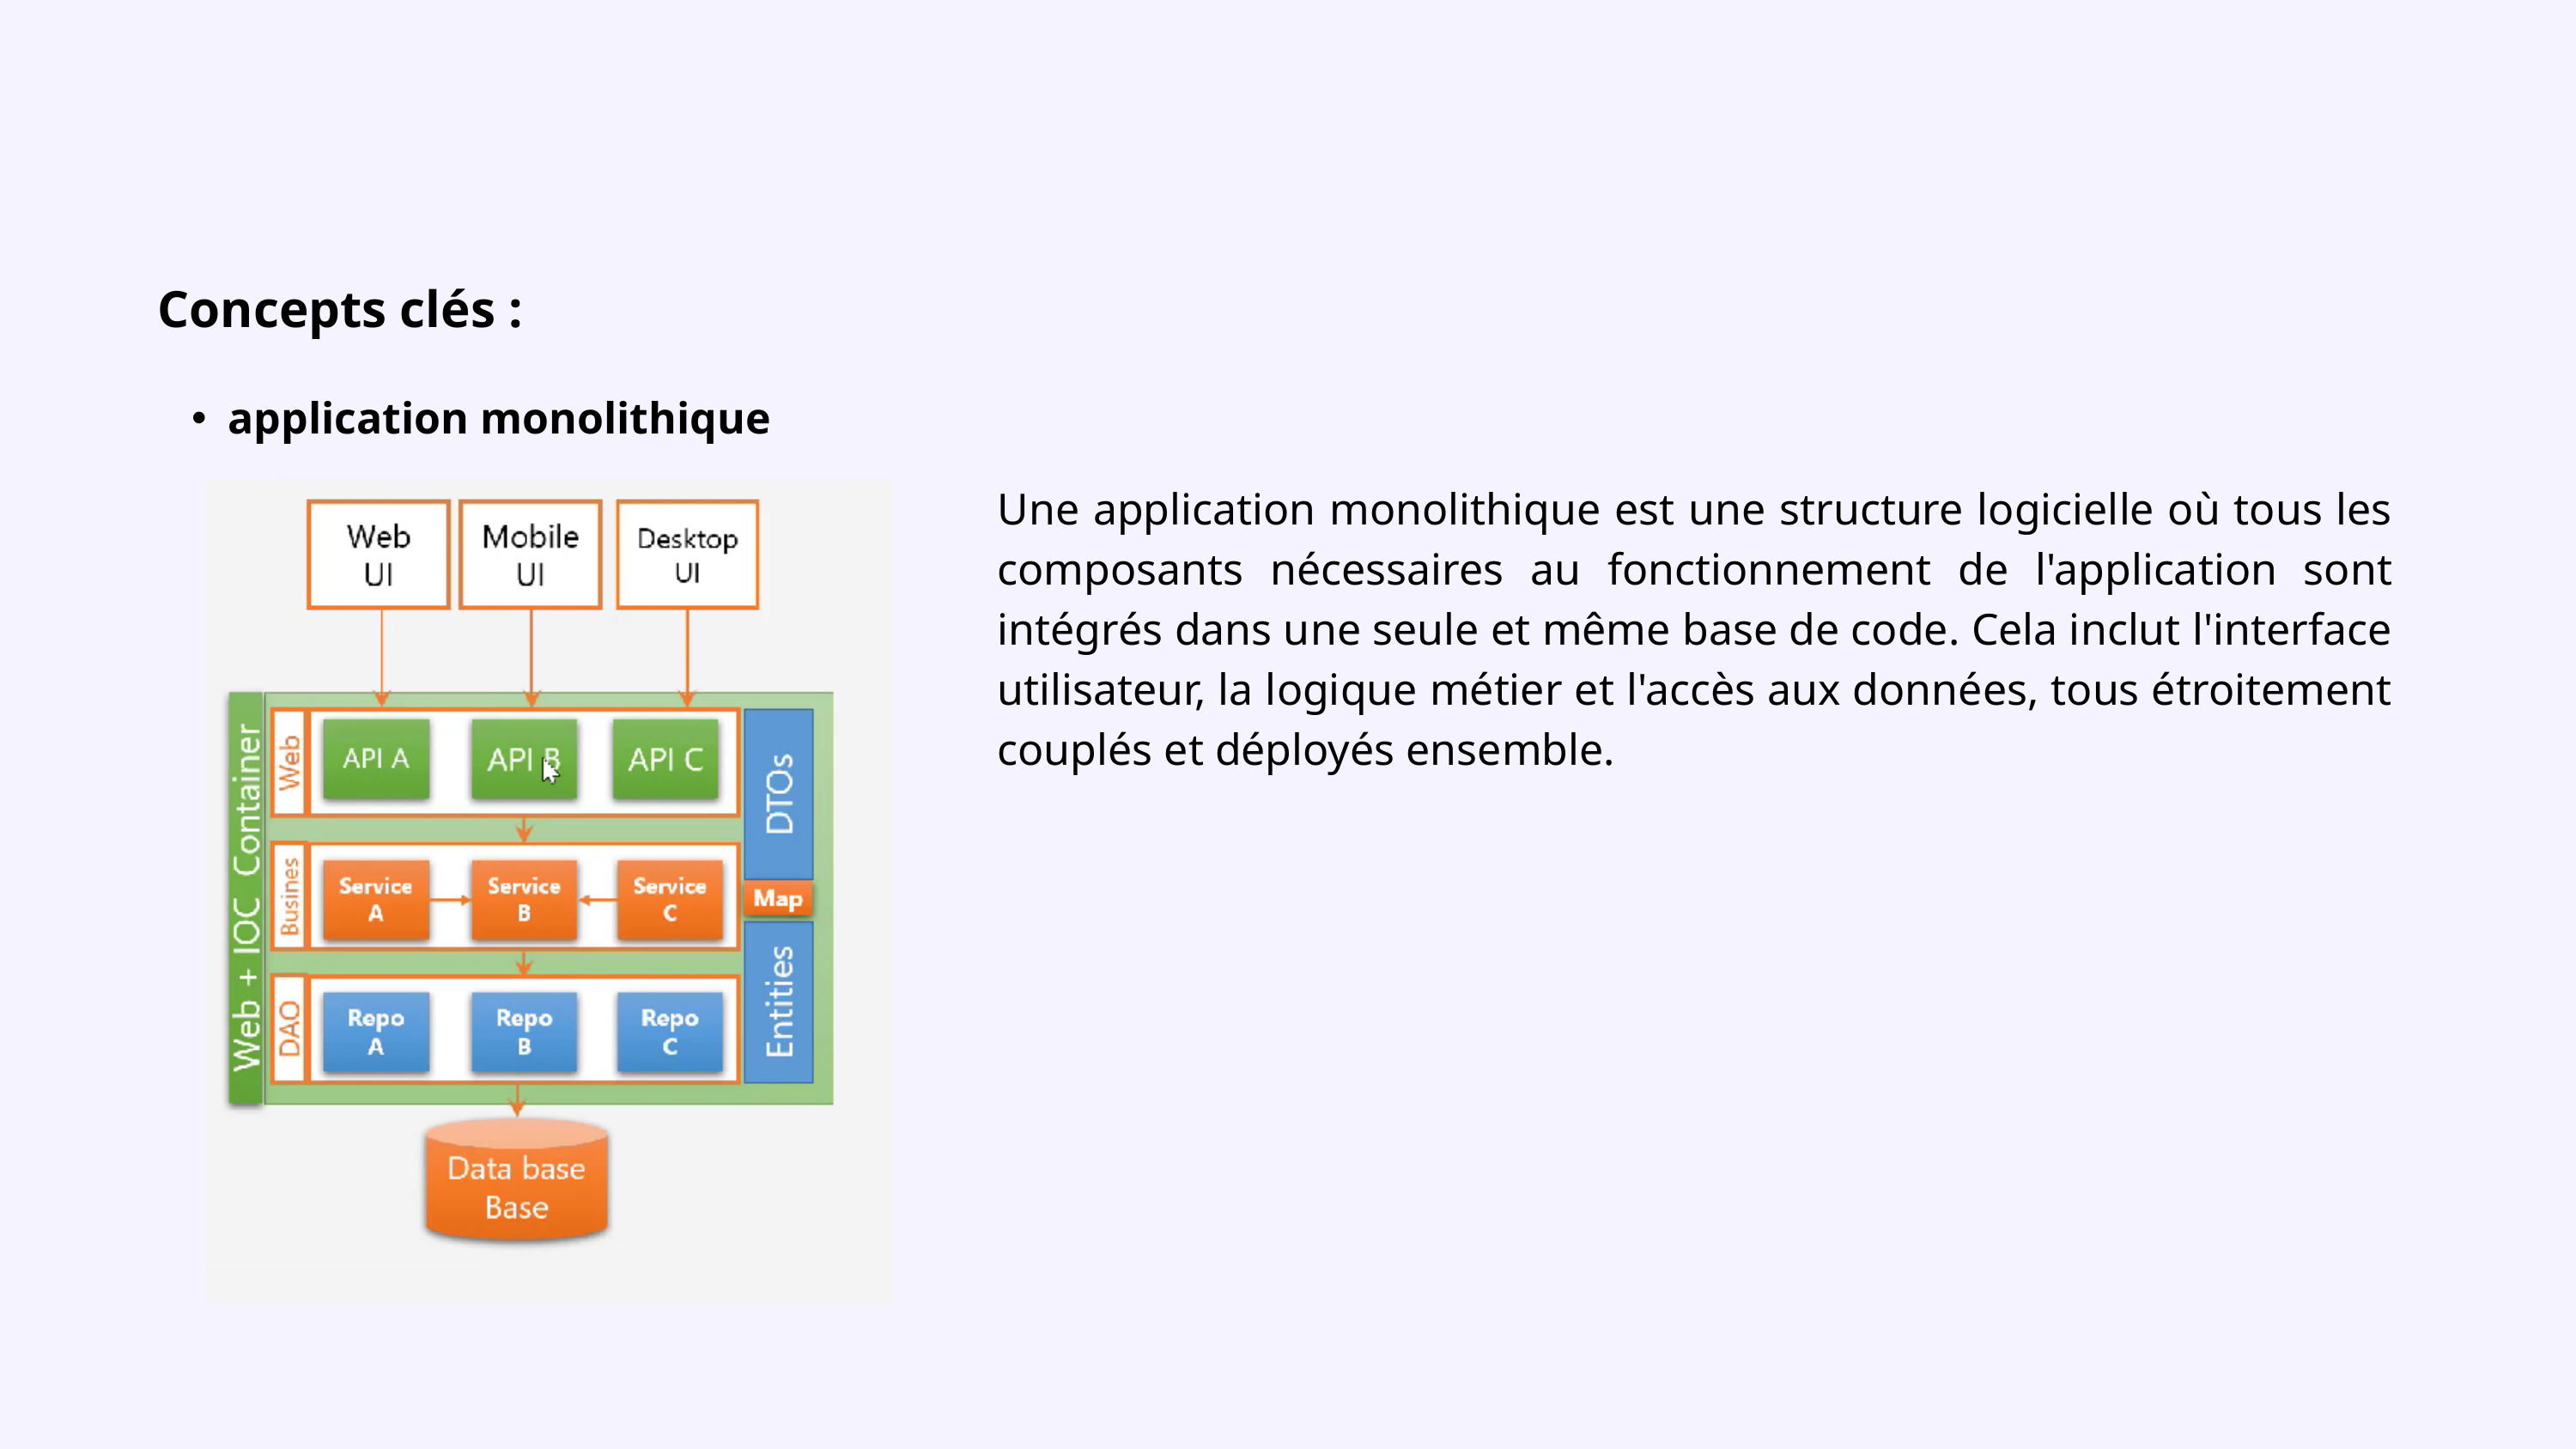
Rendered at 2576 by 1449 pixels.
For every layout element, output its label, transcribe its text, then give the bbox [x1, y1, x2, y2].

text_box Une application monolithique est une structure logicielle où tous les composants nécessaires au fonctionnement de l'application sont intégrés dans une seule et même base de code. Cela inclut l'interface utilisateur, la logique métier et l'accès aux données, tous étroitement couplés et déployés ensemble. [997, 473, 2393, 774]
text_box application monolithique [155, 382, 2421, 443]
text_box Concepts clés : [144, 267, 550, 338]
text_box [205, 480, 893, 1304]
